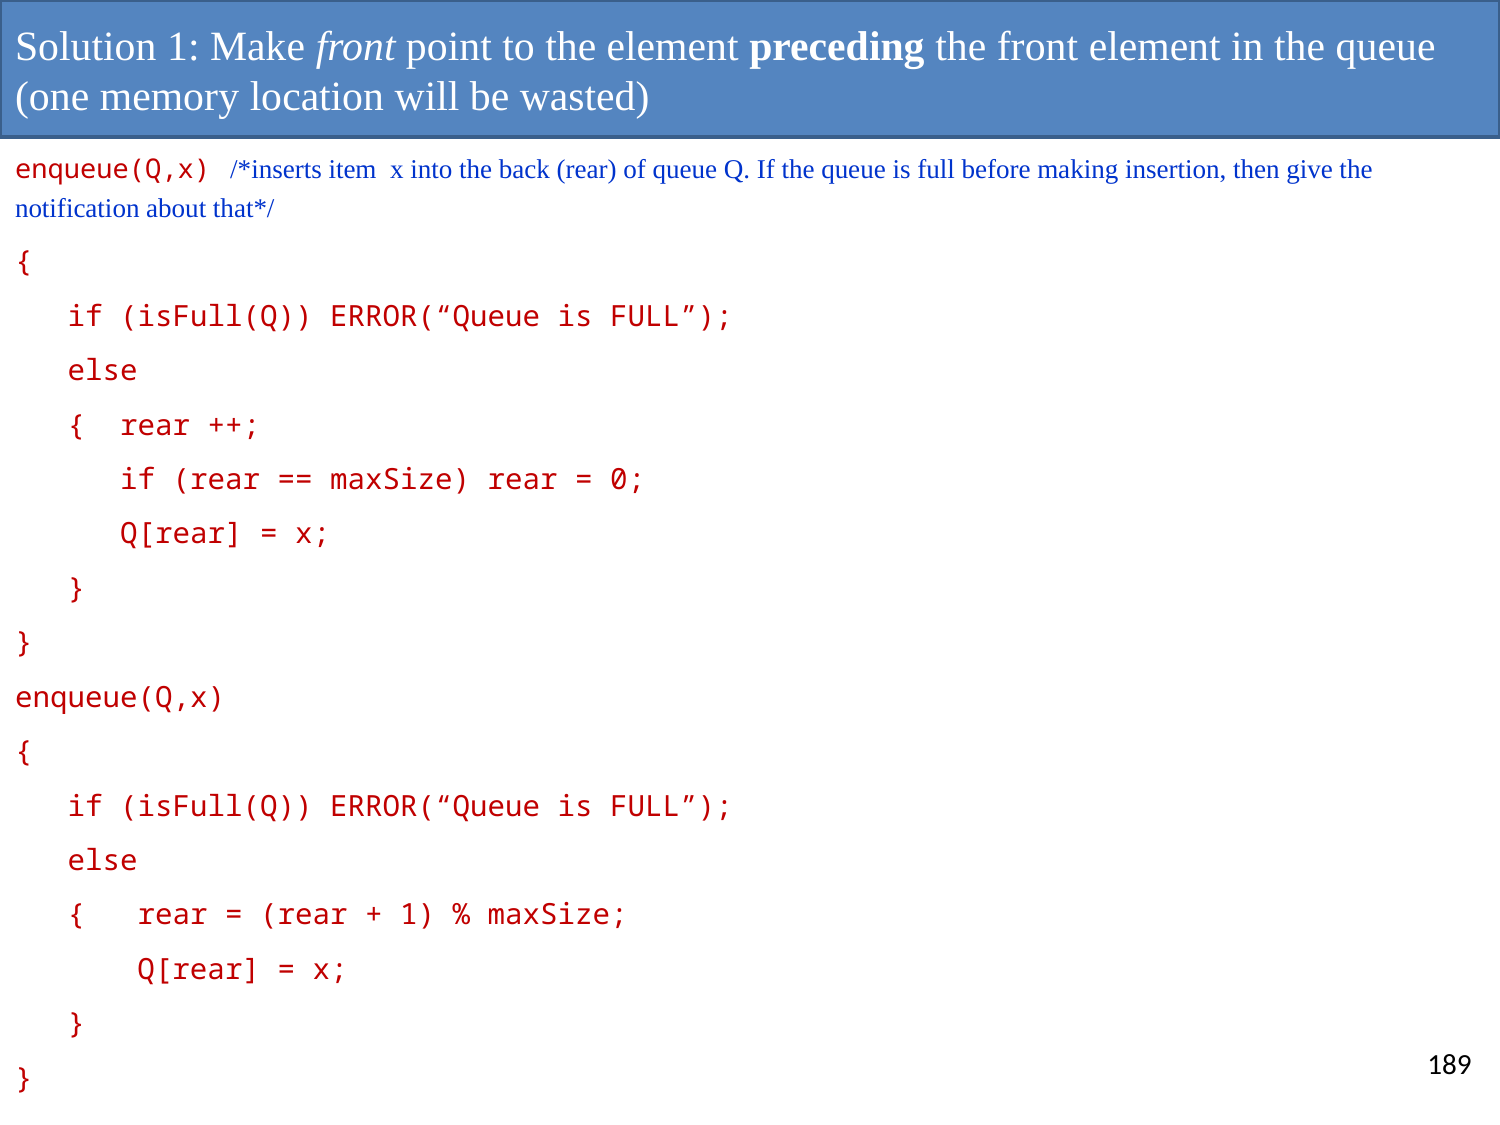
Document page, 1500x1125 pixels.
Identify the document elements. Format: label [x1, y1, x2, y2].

title [0, 0, 1500, 138]
list [0, 138, 1488, 1025]
slide_number [1412, 1037, 1488, 1098]
